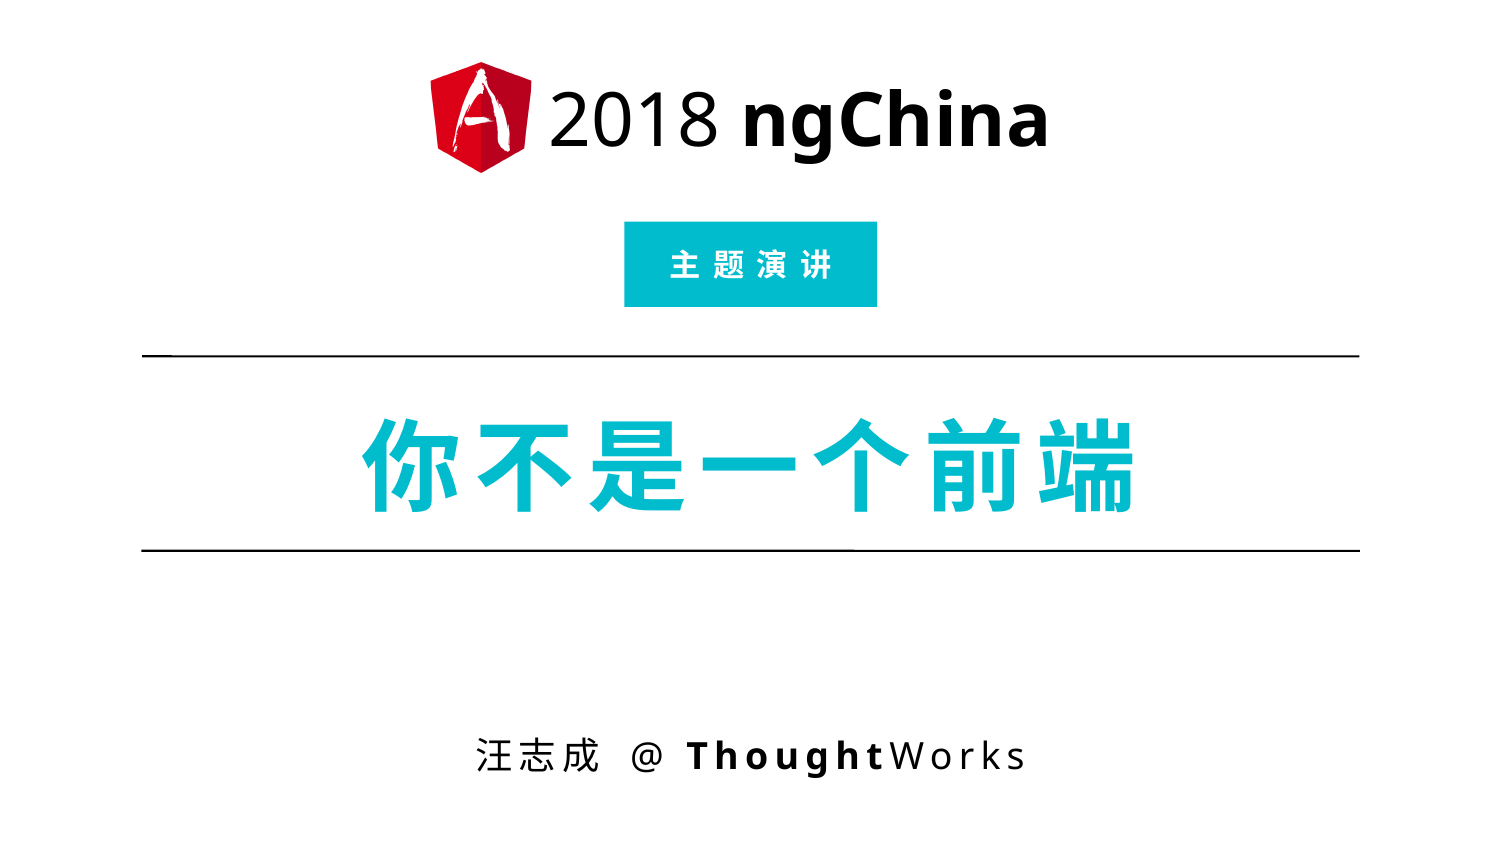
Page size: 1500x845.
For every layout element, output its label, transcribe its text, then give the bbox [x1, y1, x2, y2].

list 主题演讲 [624, 221, 878, 307]
list 汪志成 @ ThoughtWorks [135, 587, 1365, 778]
title 你不 [327, 392, 609, 534]
text_box 是一个前端 [572, 403, 1152, 524]
